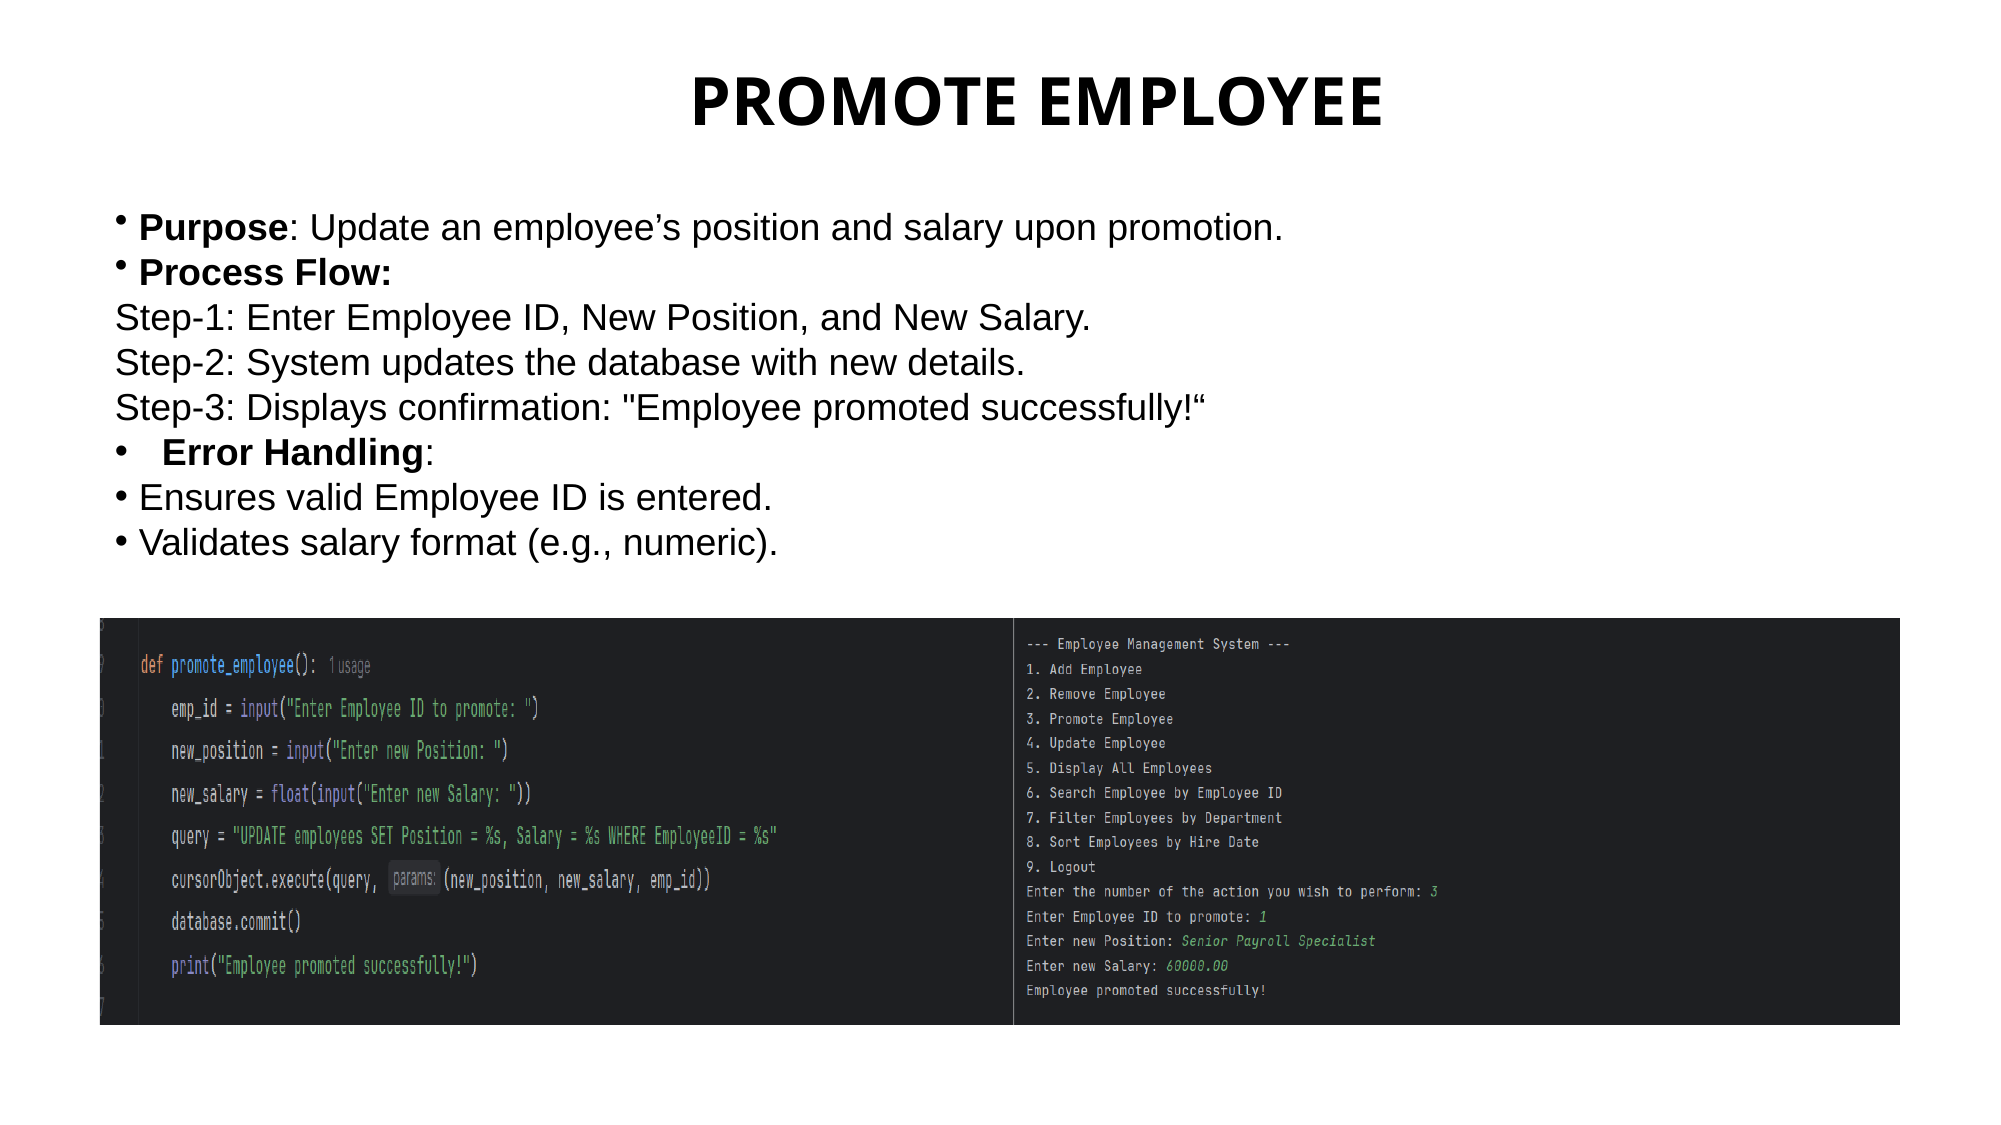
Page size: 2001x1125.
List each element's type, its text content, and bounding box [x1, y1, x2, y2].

text_box Purpose: Update an employee’s position and salary upon promotion. Process Flow: Step-1: Enter Employee ID, New Position, and New Salary. Step-2: System updates the database with new details. Step-3: Displays confirmation: "Employee promoted successfully!“ Error Handling: Ensures valid Employee ID is entered. Validates salary format (e.g., numeric). [99, 195, 1792, 618]
text_box PROMOTE EMPLOYEE [672, 50, 1403, 146]
picture [99, 618, 1900, 1025]
